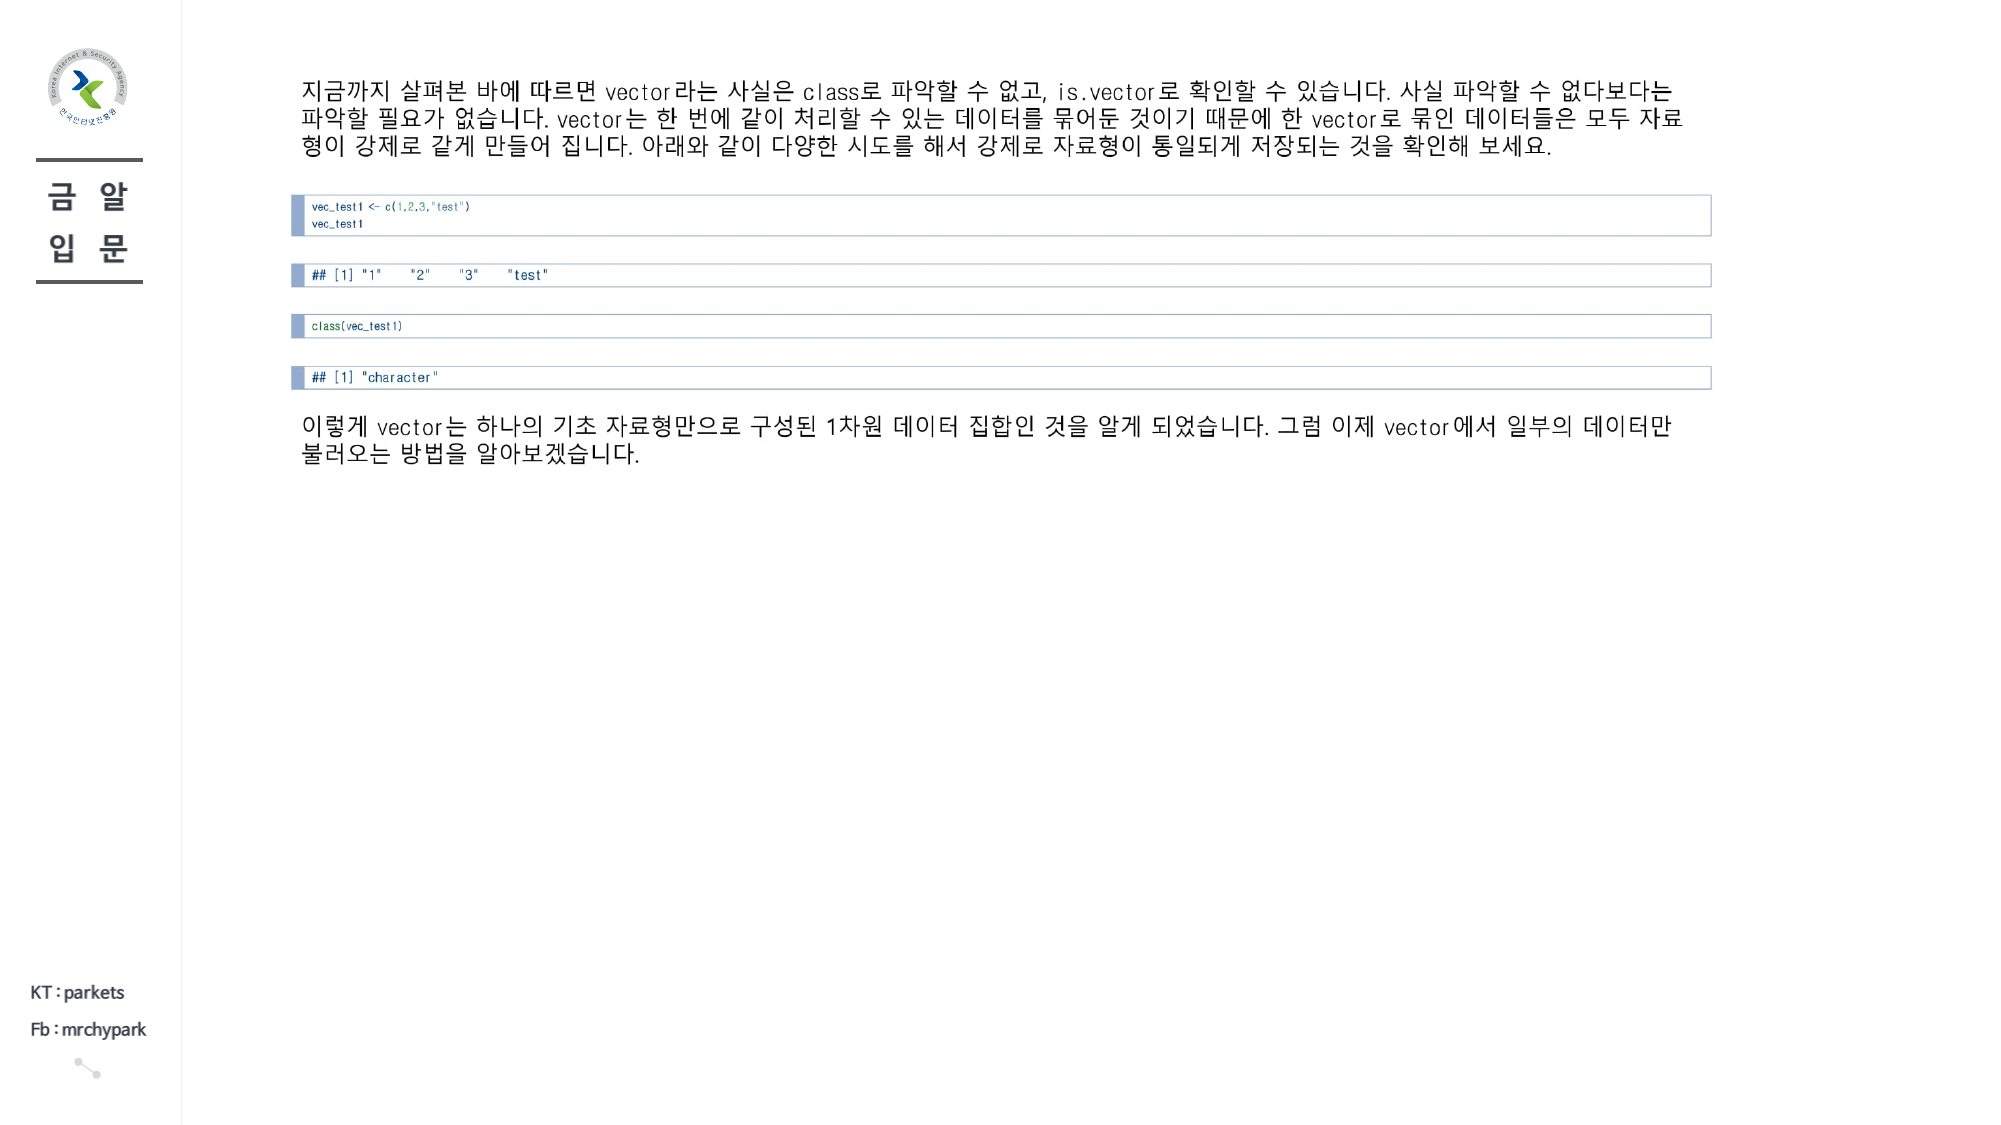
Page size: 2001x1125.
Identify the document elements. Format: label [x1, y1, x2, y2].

picture [15, 160, 161, 1047]
picture [44, 43, 131, 130]
picture [204, 0, 1796, 1125]
